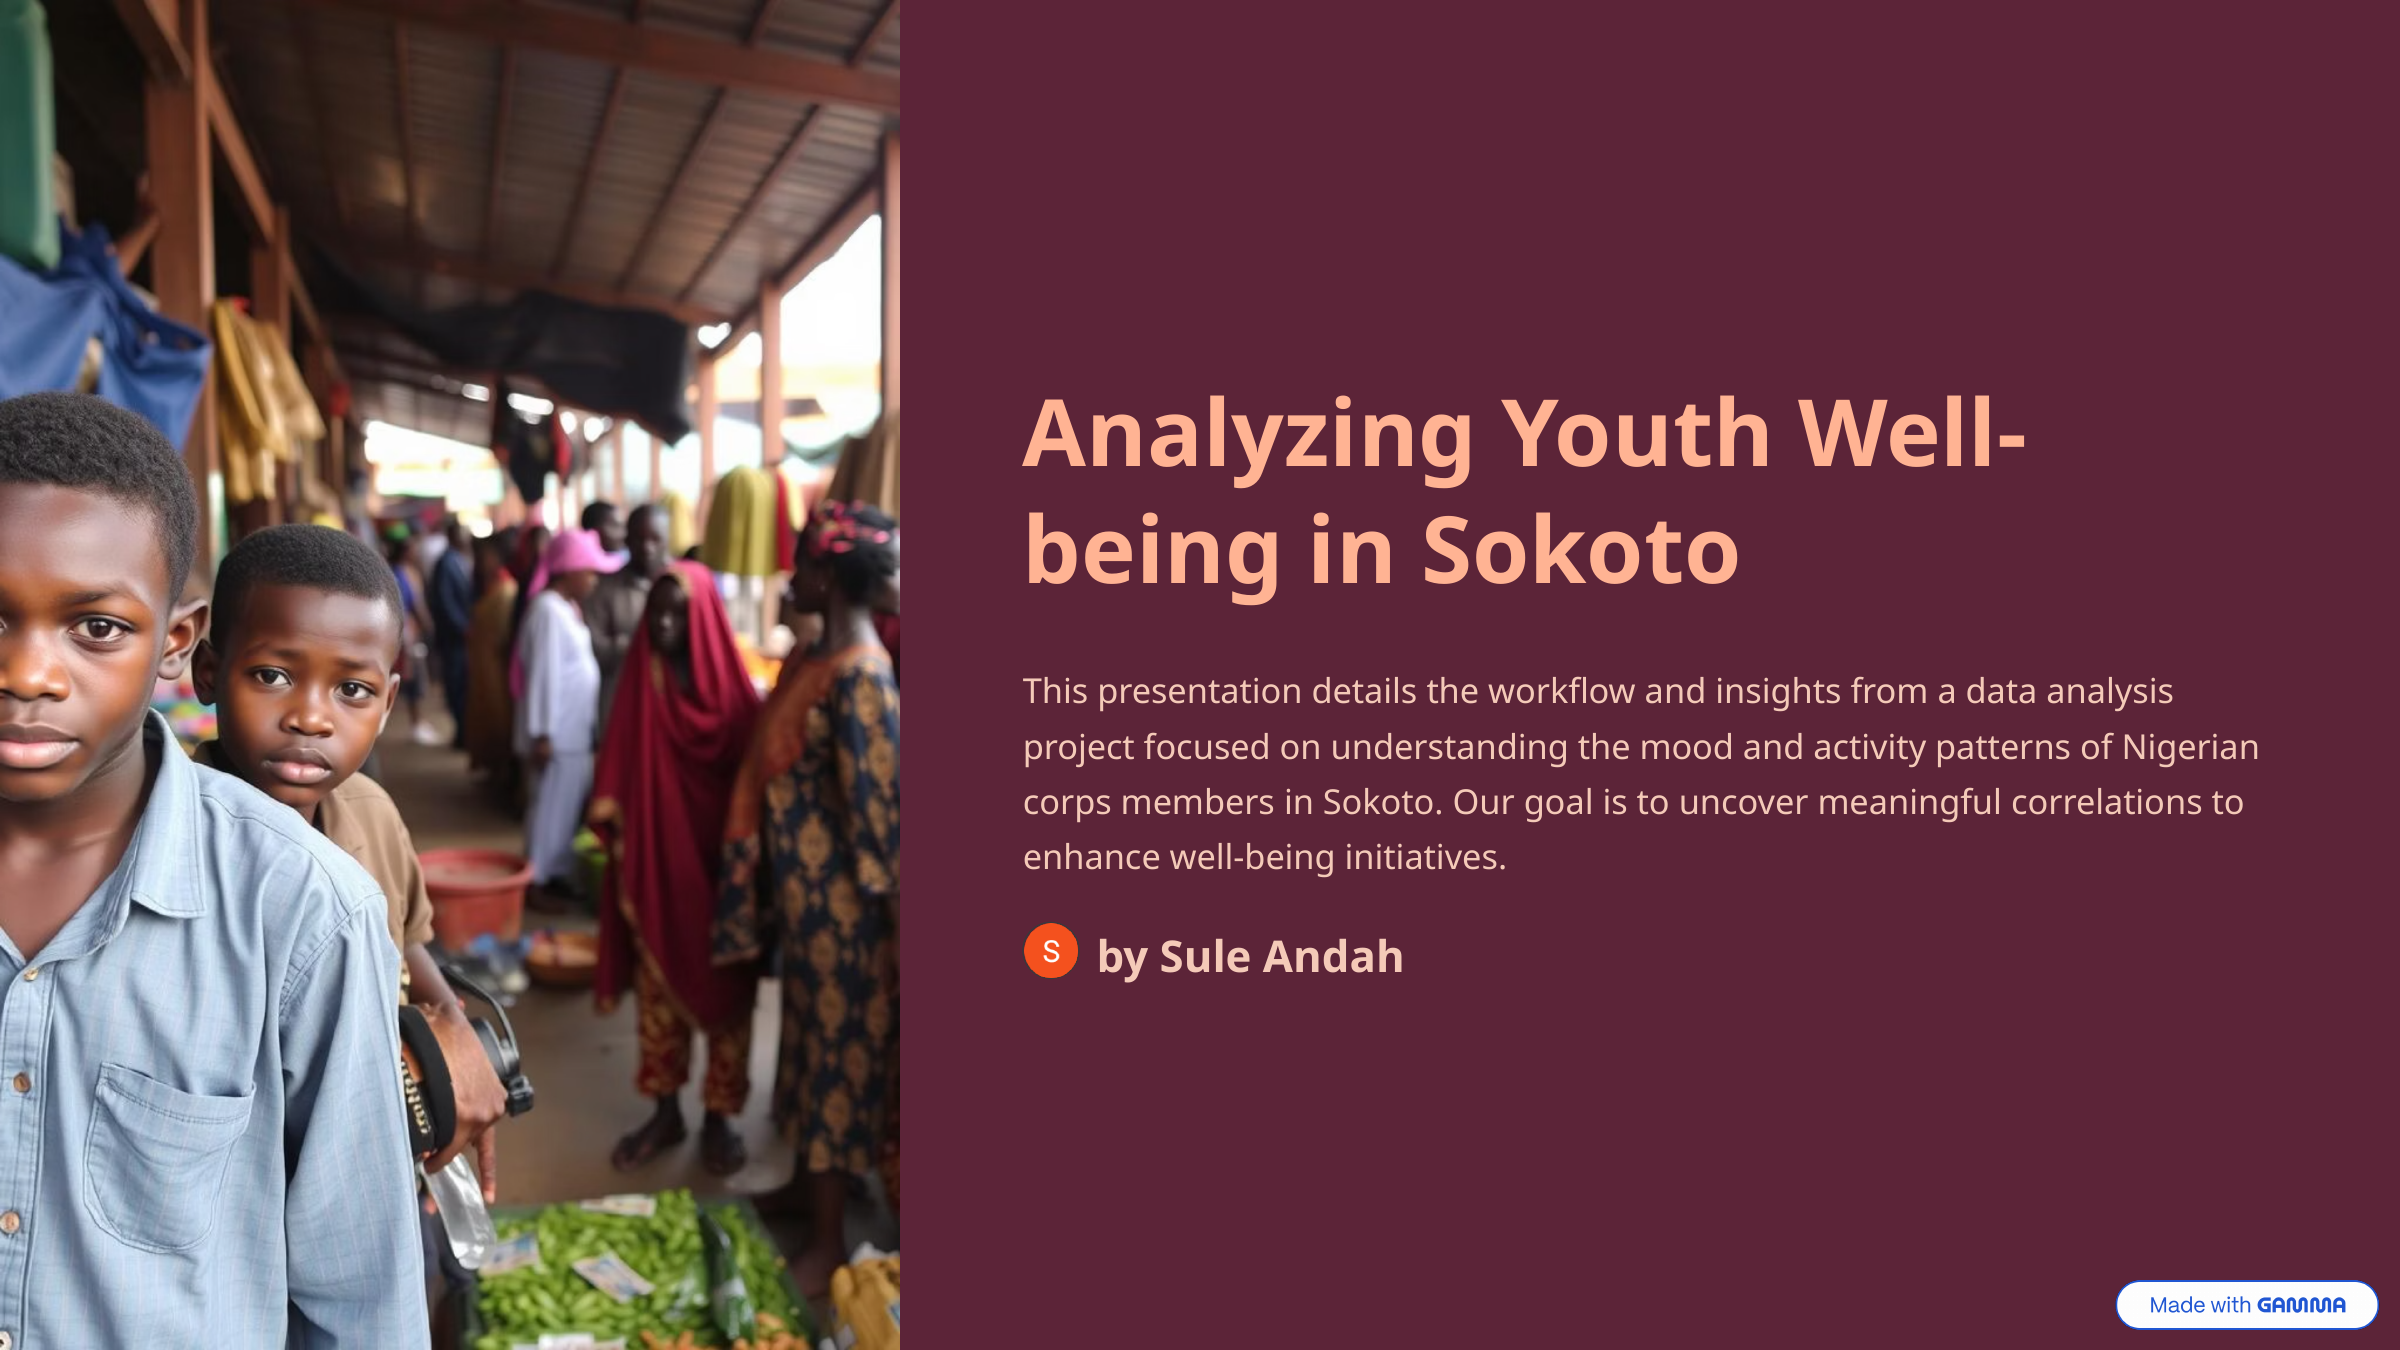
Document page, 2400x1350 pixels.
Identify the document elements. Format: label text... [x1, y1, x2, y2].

text_box by Sule Andah [1096, 919, 1429, 982]
text_box Analyzing Youth Well-being in Sokoto [1022, 368, 2277, 603]
picture [2106, 1271, 2389, 1339]
picture [1024, 923, 1078, 978]
text_box This presentation details the workflow and insights from a data analysis project focused on understanding the mood and activity patterns of Nigerian corps members in Sokoto. Our goal is to uncover meaningful correlations to enhance well-being initiatives. [1022, 655, 2277, 881]
picture [0, 0, 900, 1350]
